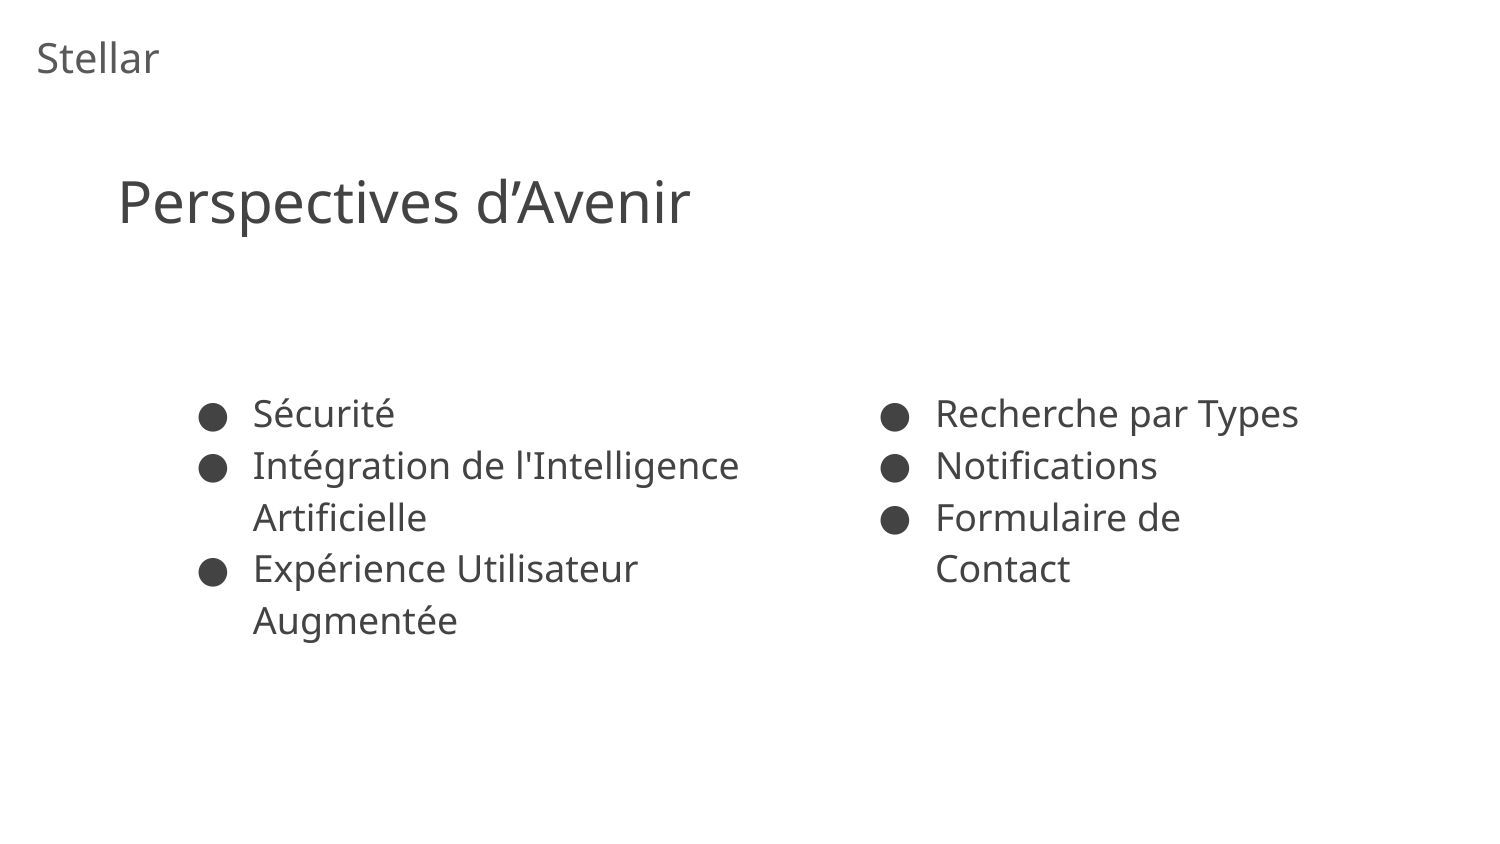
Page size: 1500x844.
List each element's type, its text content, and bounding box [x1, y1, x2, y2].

text_box Sécurité Intégration de l'Intelligence Artificielle Expérience Utilisateur Augmentée [162, 368, 793, 657]
text_box Stellar [21, 17, 186, 104]
text_box Perspectives d’Avenir [102, 150, 733, 250]
text_box Recherche par Types Notifications Formulaire de Contact [844, 368, 1337, 760]
